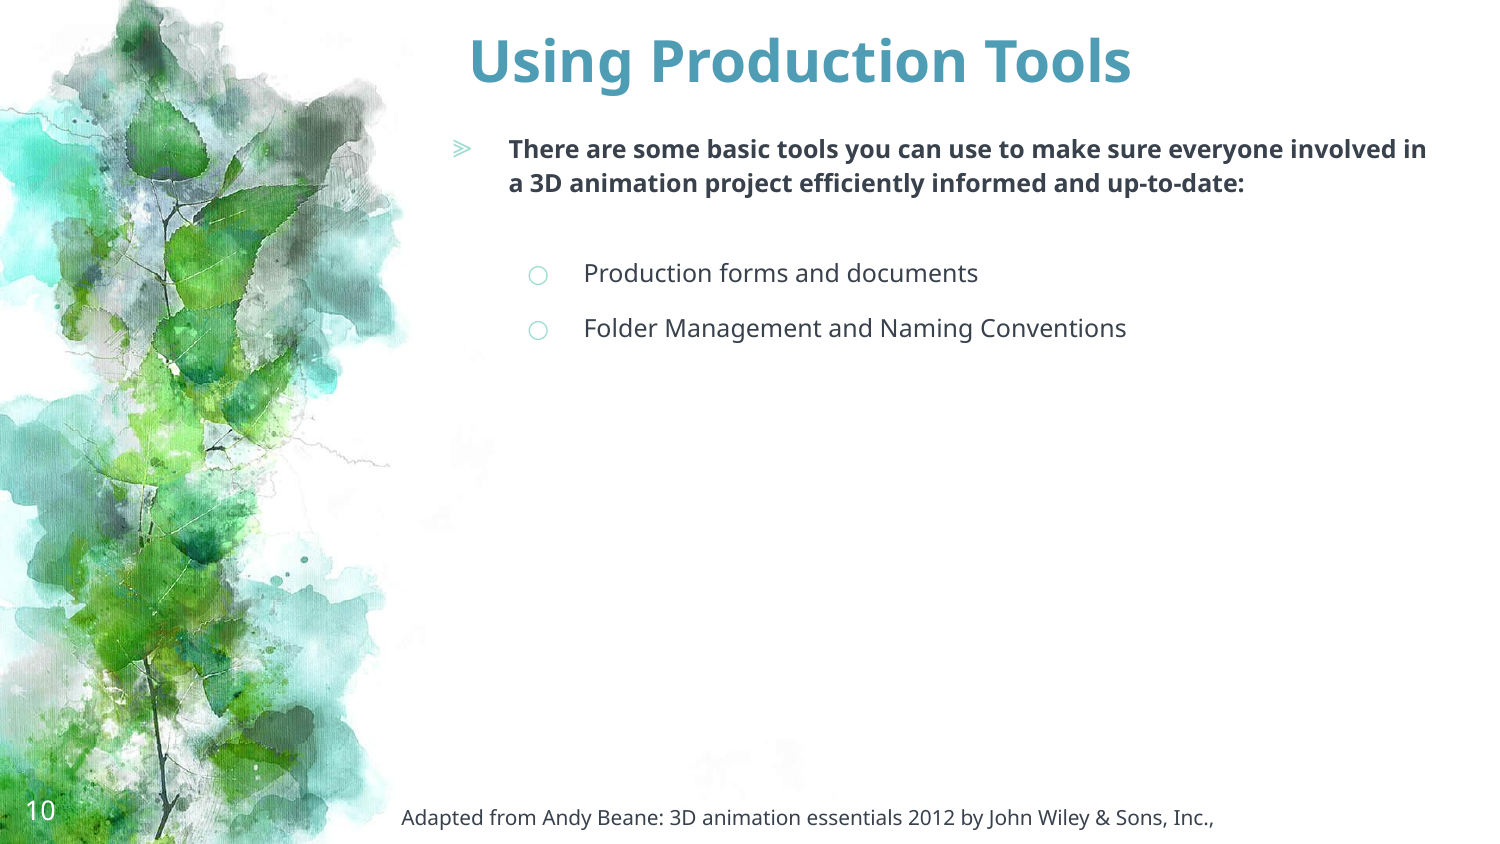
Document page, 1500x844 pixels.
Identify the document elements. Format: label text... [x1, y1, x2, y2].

picture [0, 0, 1500, 844]
list There are some basic tools you can use to make sure everyone involved in a 3D animation project efficiently informed and up-to-date: Production forms and documents Folder Management and Naming Conventions [433, 128, 1442, 697]
slide_number 10 [24, 779, 115, 844]
text_box Adapted from Andy Beane: 3D animation essentials 2012 by John Wiley & Sons, Inc., [386, 796, 1278, 832]
title Using Production Tools [468, 33, 1425, 94]
